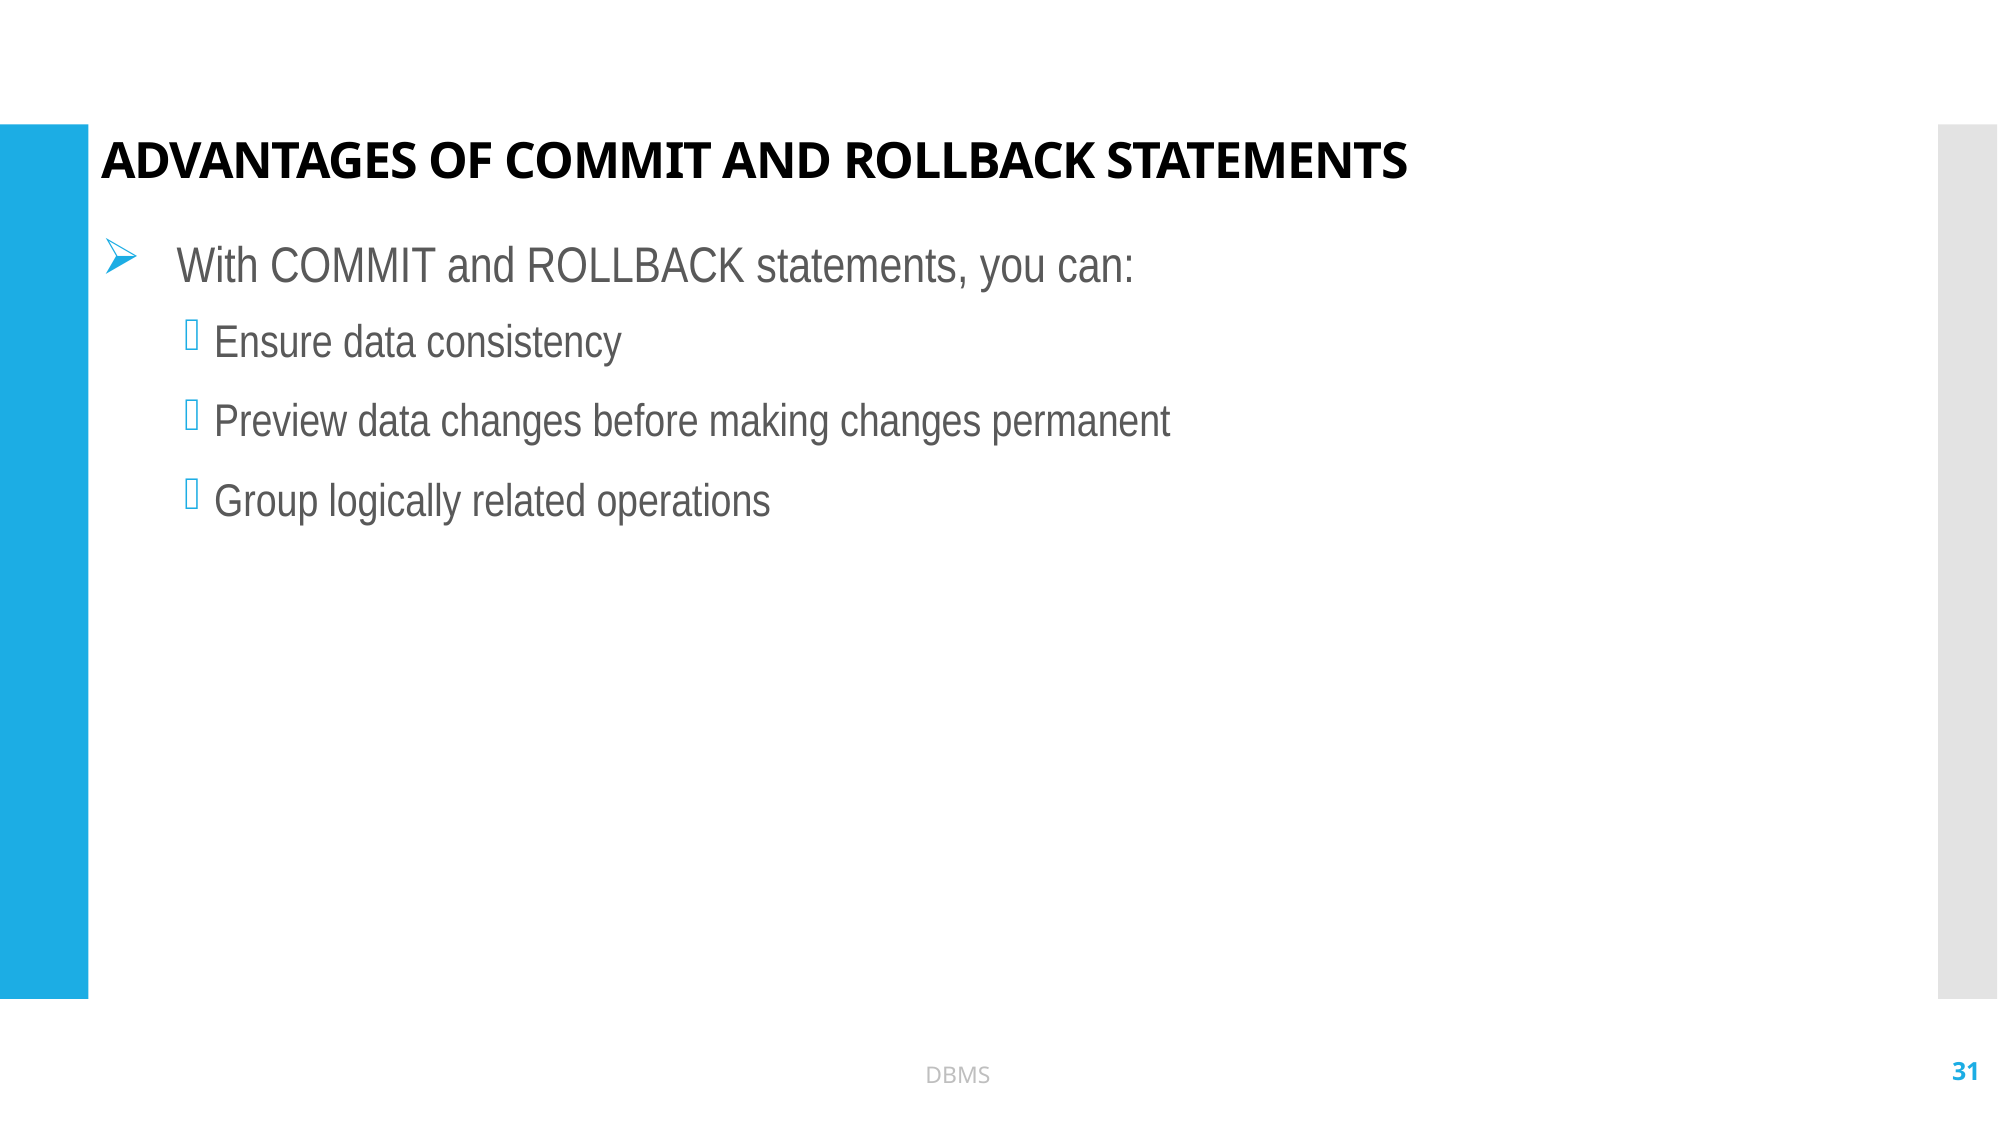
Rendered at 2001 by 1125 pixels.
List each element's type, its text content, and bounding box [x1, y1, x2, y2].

footer DBMS [473, 1046, 1443, 1107]
list With COMMIT and ROLLBACK statements, you can: Ensure data consistency Preview data changes before making changes permanent Group logically related operations [86, 231, 1830, 1036]
slide_number 31 [1744, 1042, 1996, 1103]
title ADVANTAGES OF COMMIT AND ROLLBACK STATEMENTS [86, 128, 1653, 189]
